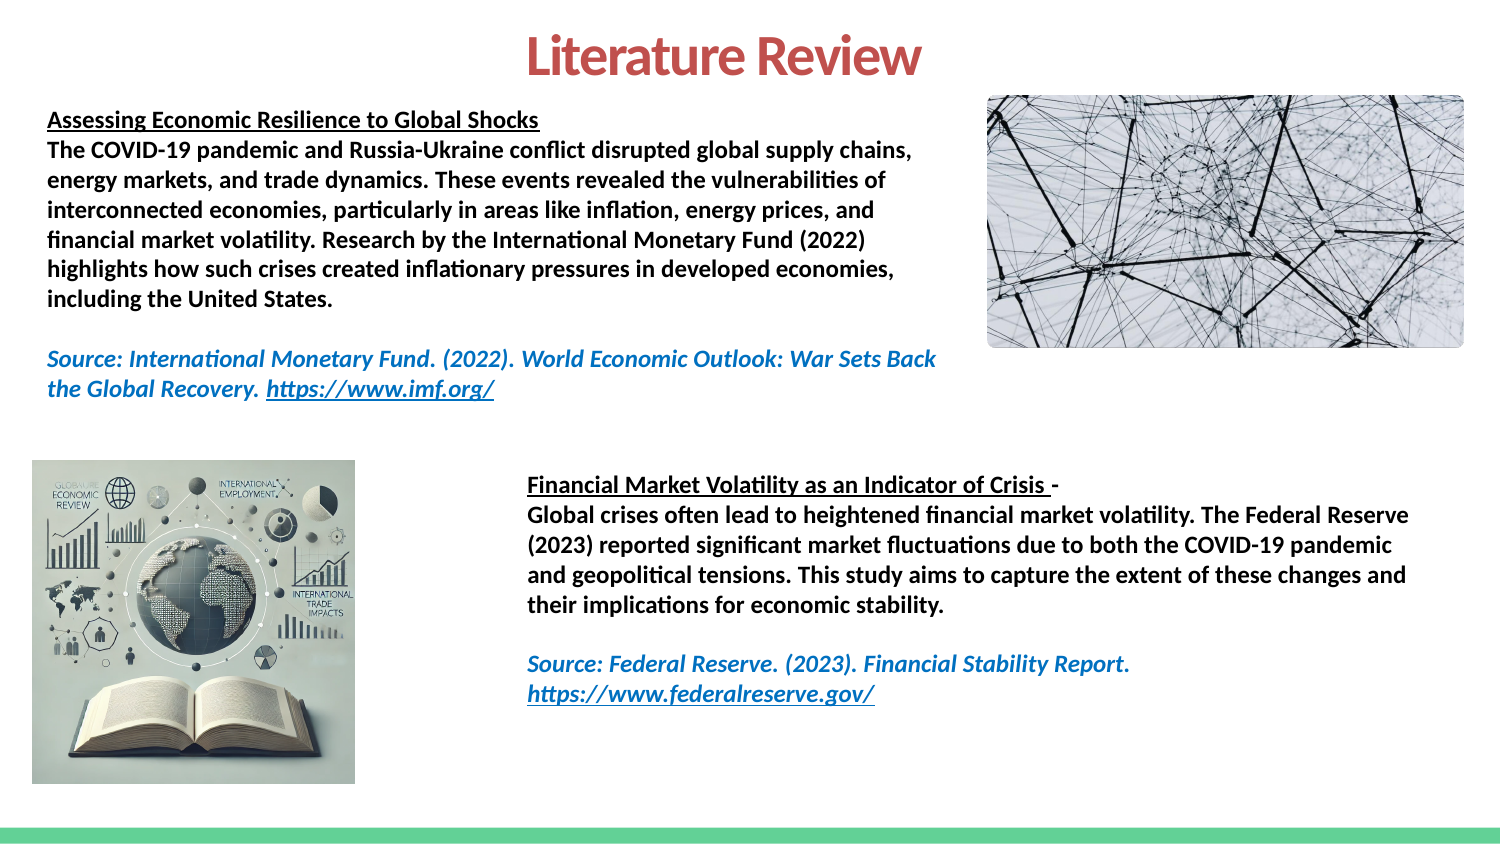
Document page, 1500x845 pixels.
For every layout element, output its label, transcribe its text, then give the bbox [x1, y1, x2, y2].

text_box Financial Market Volatility as an Indicator of Crisis - Global crises often lead to heightened financial market volatility. The Federal Reserve (2023) reported significant market fluctuations due to both the COVID-19 pandemic and geopolitical tensions. This study aims to capture the extent of these changes and their implications for economic stability. Source: Federal Reserve. (2023). Financial Stability Report. https://www.federalreserve.gov/ [512, 460, 1434, 716]
text_box Assessing Economic Resilience to Global Shocks The COVID-19 pandemic and Russia-Ukraine conflict disrupted global supply chains, energy markets, and trade dynamics. These events revealed the vulnerabilities of interconnected economies, particularly in areas like inflation, energy prices, and financial market volatility. Research by the International Monetary Fund (2022) highlights how such crises created inflationary pressures in developed economies, including the United States. Source: International Monetary Fund. (2022). World Economic Outlook: War Sets Back the Global Recovery. https://www.imf.org/ [32, 95, 958, 411]
text_box Literature Review [64, 15, 1384, 88]
picture [987, 95, 1465, 348]
picture [32, 460, 356, 784]
